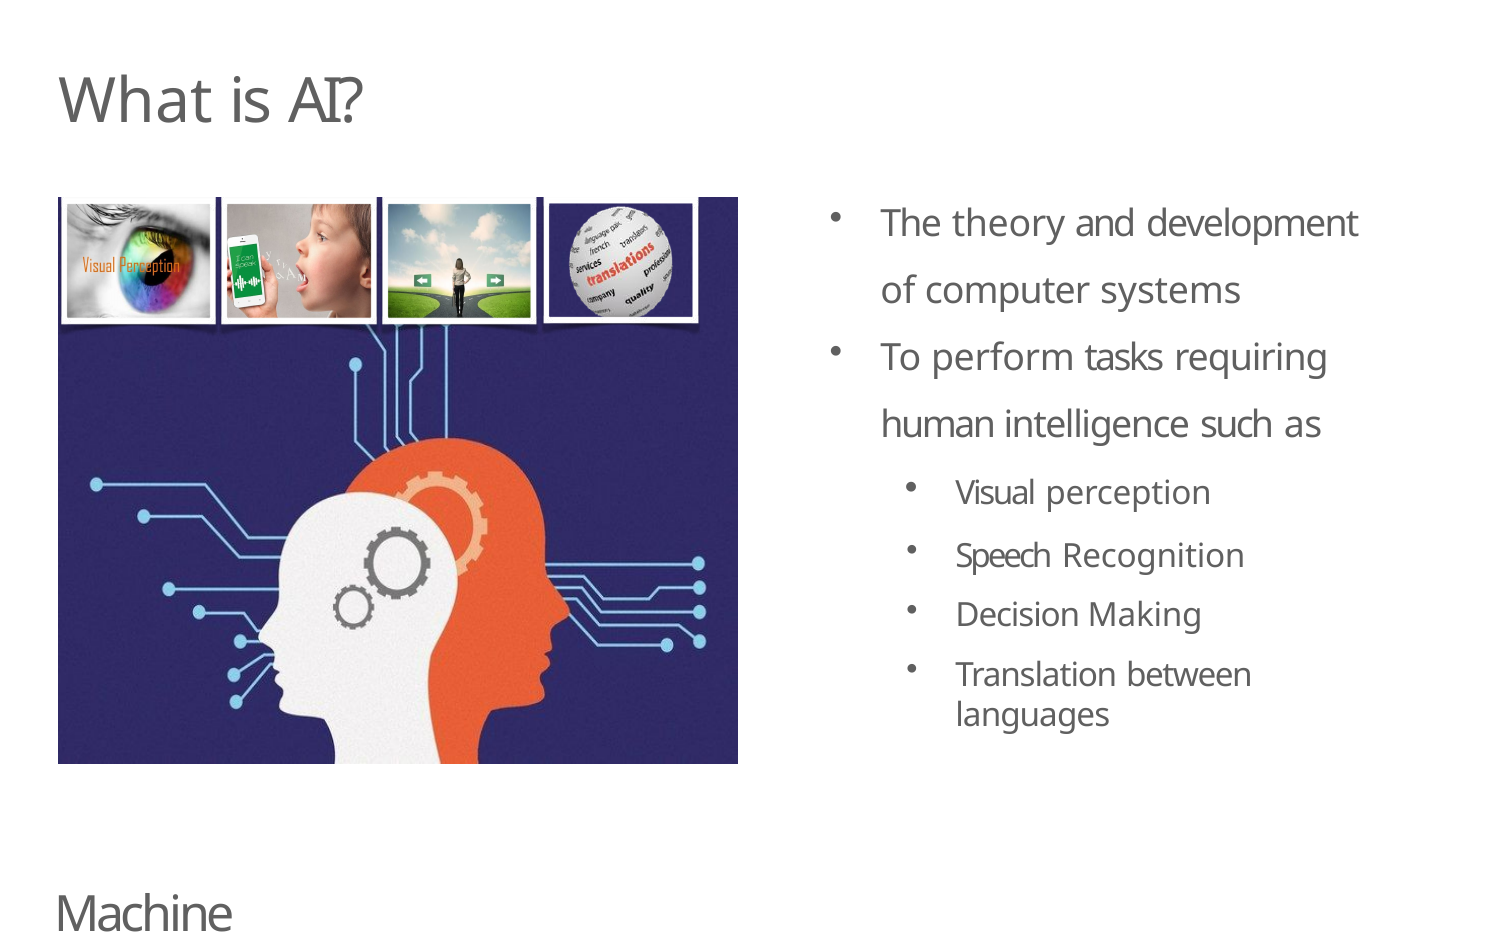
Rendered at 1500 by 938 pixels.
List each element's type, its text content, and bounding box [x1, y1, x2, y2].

title What is AI? [56, 58, 1164, 217]
text_box The theory and development of computer systems To perform tasks requiring human intelligence such as Visual perception Speech Recognition Decision Making Translation between languages [827, 174, 1405, 733]
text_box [58, 196, 739, 765]
footer Machine Learning [52, 876, 410, 938]
